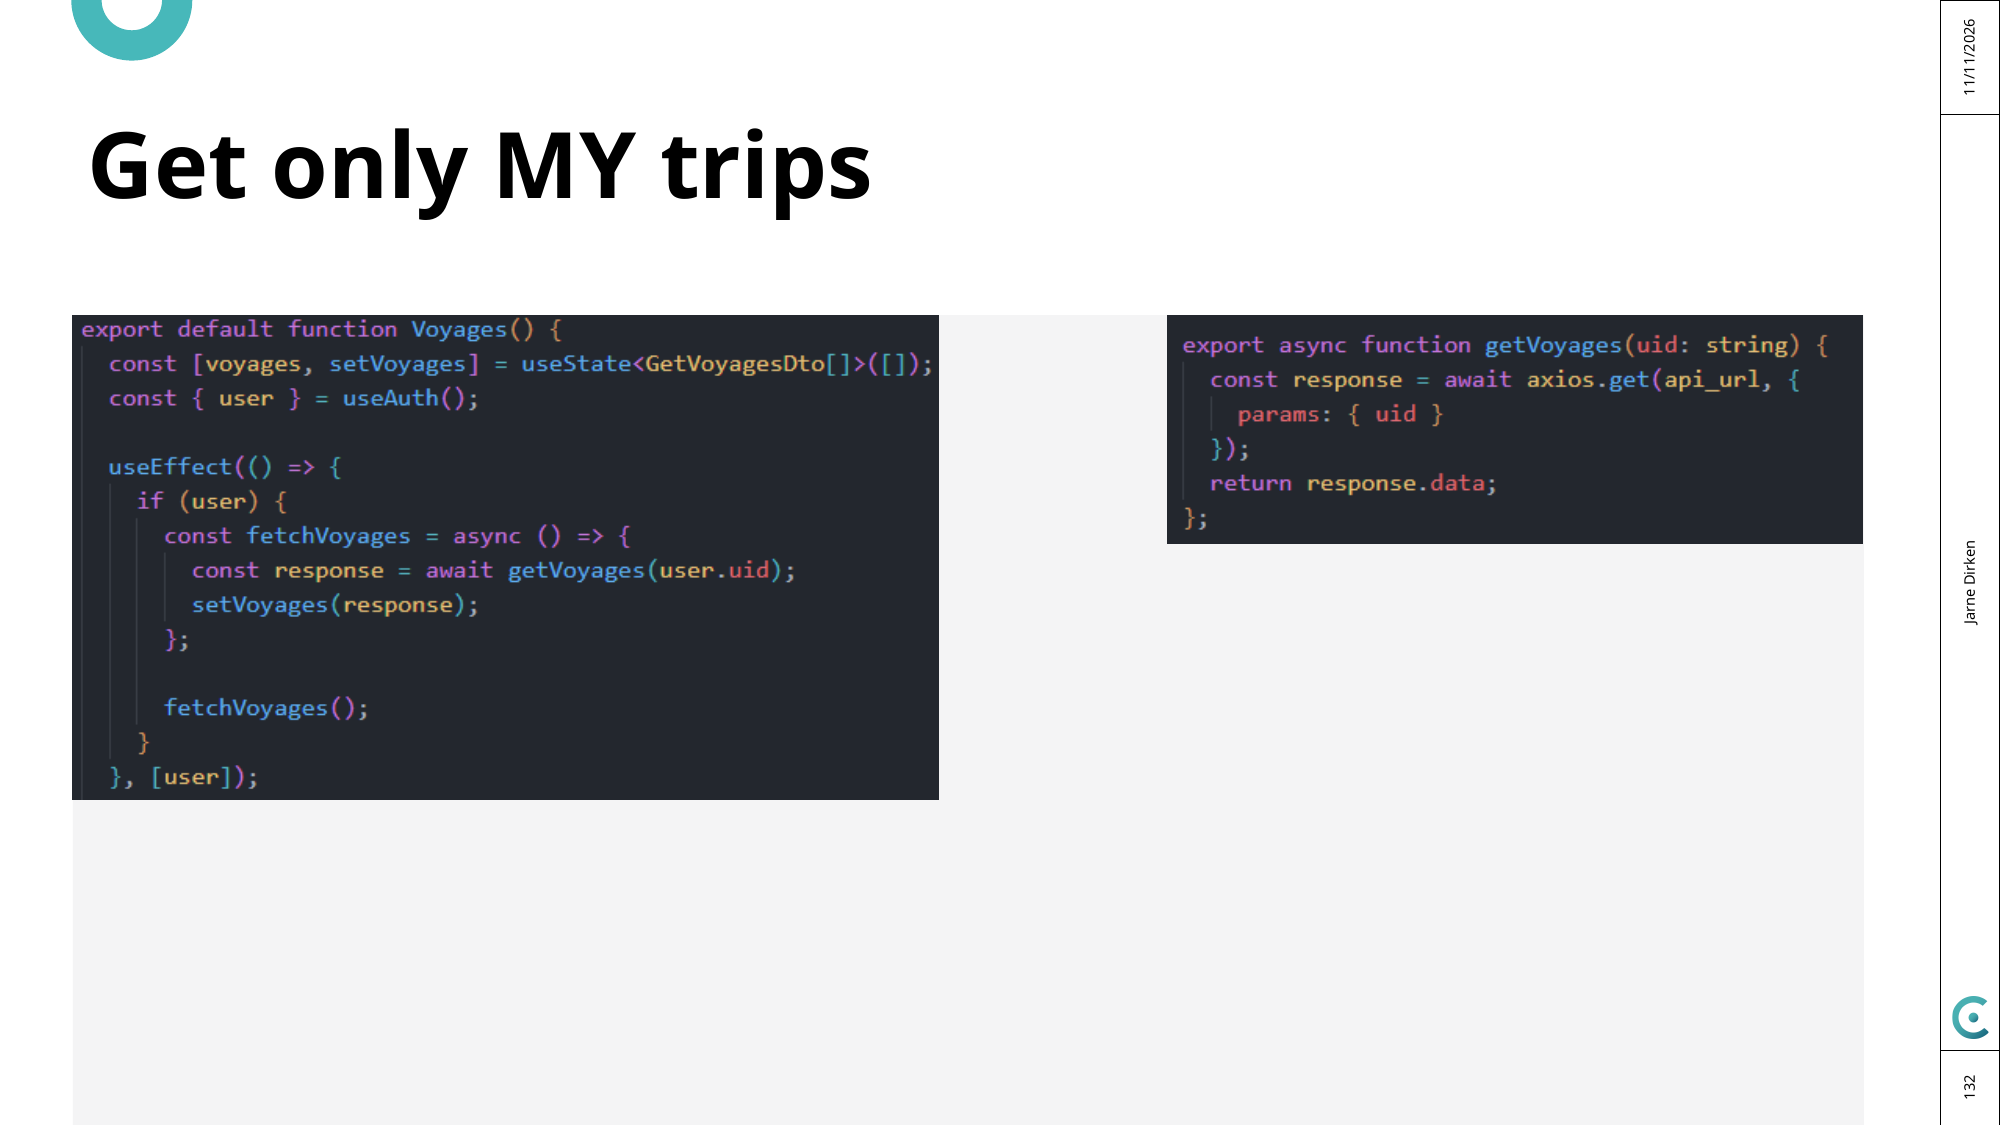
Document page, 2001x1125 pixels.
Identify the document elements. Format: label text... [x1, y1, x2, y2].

footer Jarne Dirken [1940, 114, 2000, 1050]
title Get only MY trips [72, 59, 1863, 278]
picture [72, 315, 939, 800]
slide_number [1940, 0, 2000, 114]
slide_number 132 [1940, 1050, 2000, 1125]
picture [1167, 315, 1863, 544]
